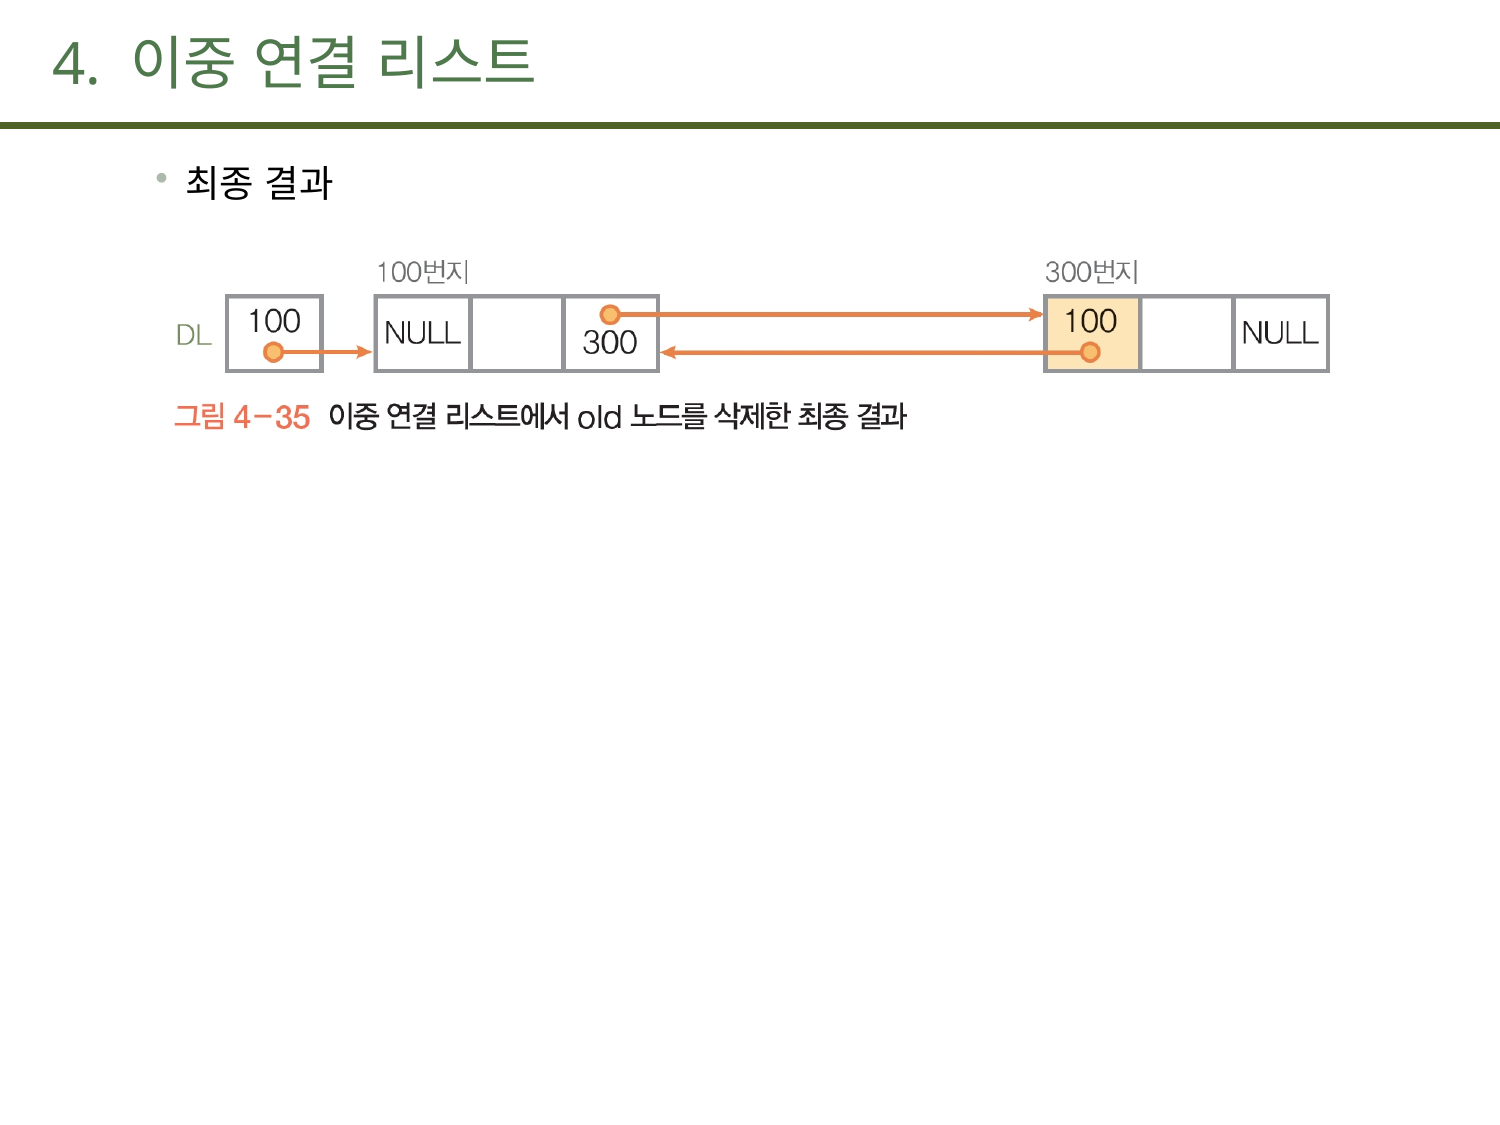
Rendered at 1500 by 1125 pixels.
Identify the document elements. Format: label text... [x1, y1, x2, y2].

title 4. 이중 연결 리스트 [37, 13, 1278, 109]
list 최종 결과 [37, 152, 1463, 1091]
picture [161, 243, 1339, 438]
